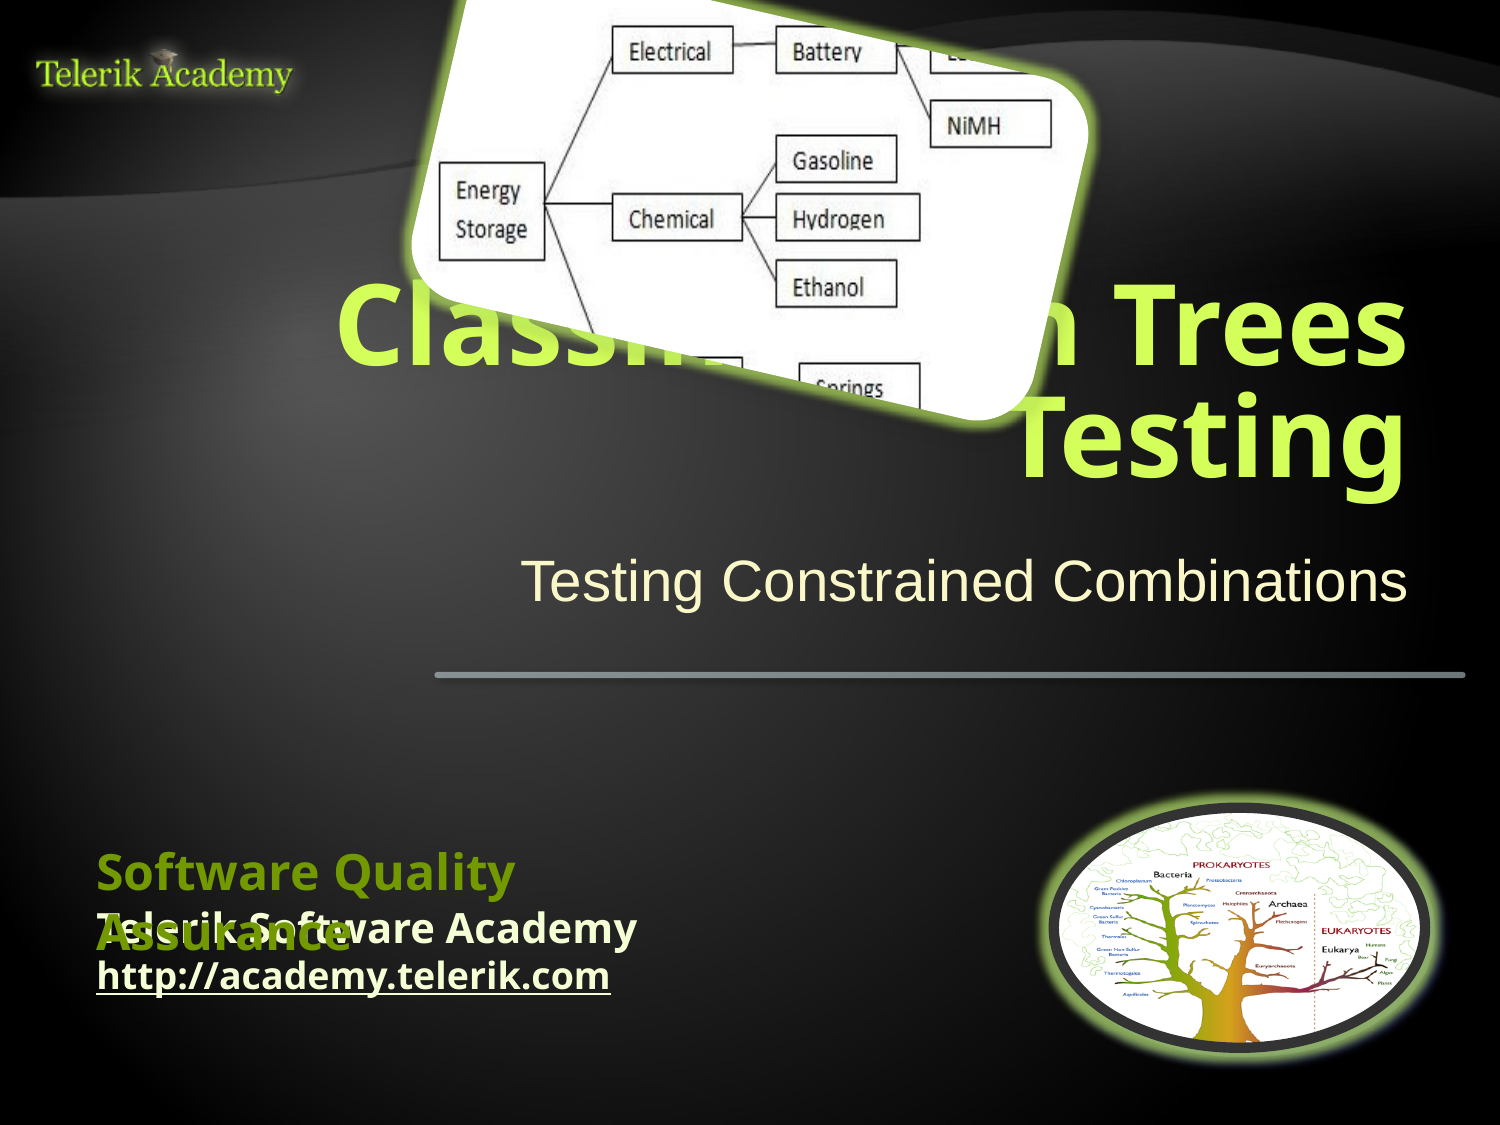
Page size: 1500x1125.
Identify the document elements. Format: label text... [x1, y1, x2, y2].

subtitle Testing Constrained Combinations [75, 531, 1425, 625]
text_box Software Quality Assurance [81, 833, 737, 969]
text_box http://academy.telerik.com [81, 969, 737, 1011]
title Classification Trees Testing [75, 249, 1425, 500]
picture [0, 0, 1500, 1125]
